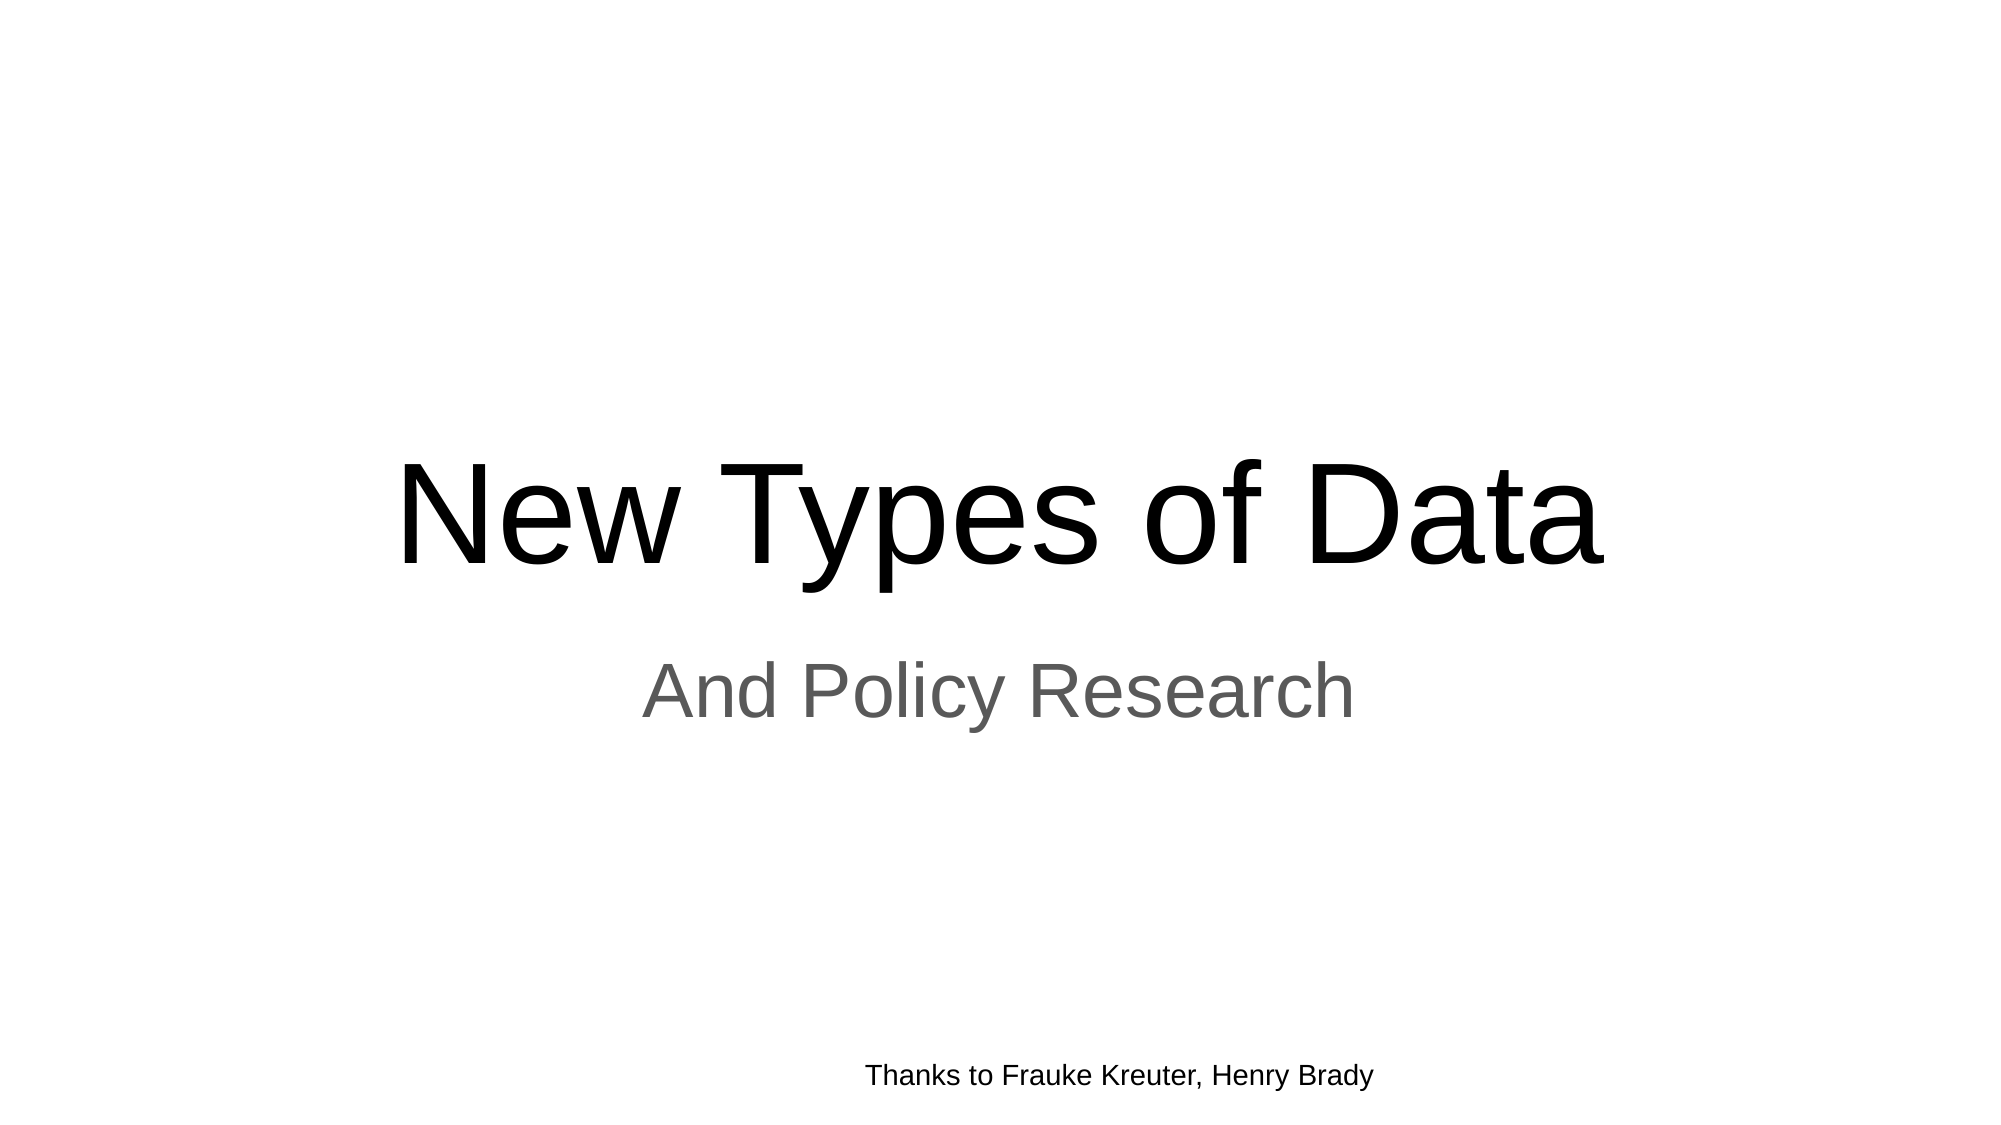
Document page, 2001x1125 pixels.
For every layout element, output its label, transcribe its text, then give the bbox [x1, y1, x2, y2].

subtitle And Policy Research [68, 619, 1932, 794]
text_box Thanks to Frauke Kreuter, Henry Brady [849, 1041, 1976, 1107]
title New Types of Data [68, 162, 1932, 612]
